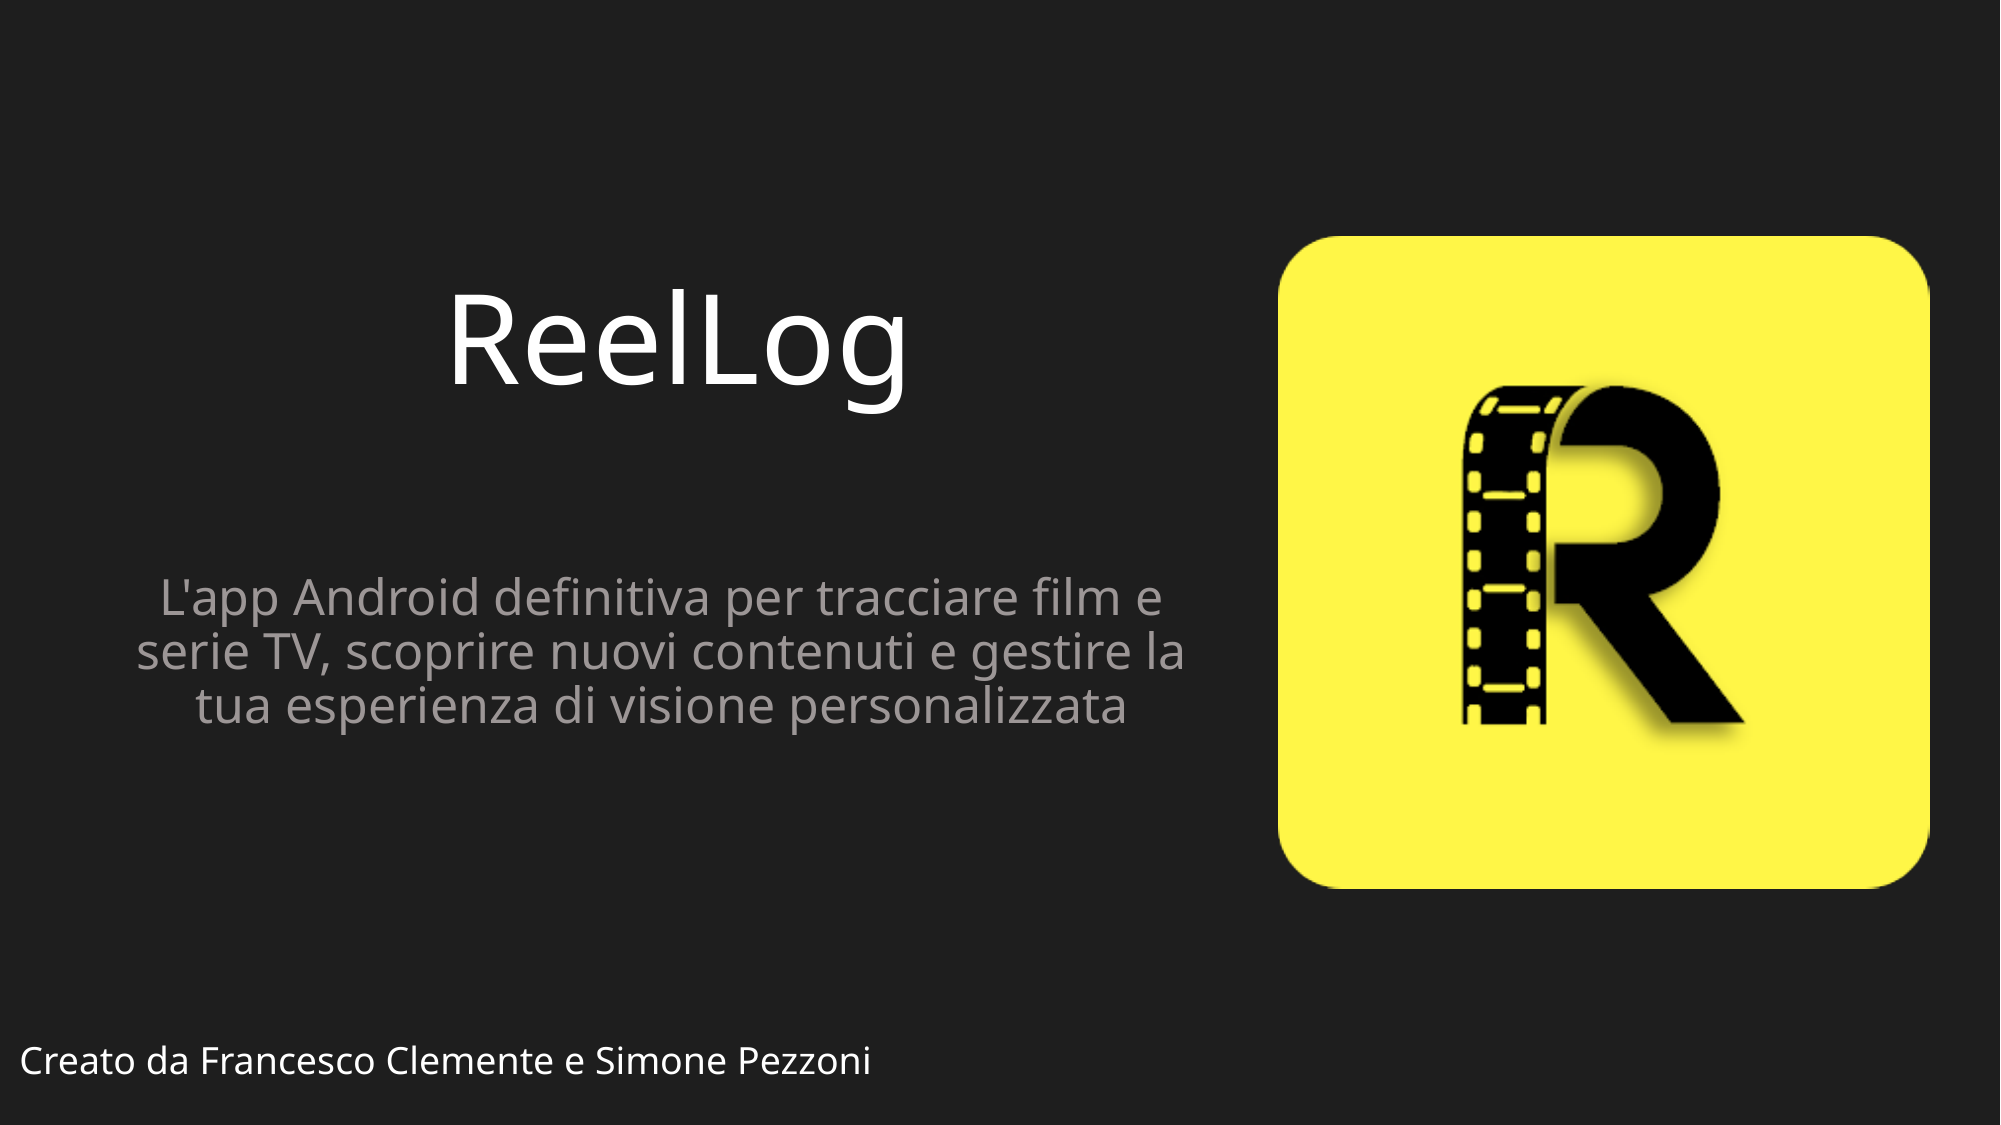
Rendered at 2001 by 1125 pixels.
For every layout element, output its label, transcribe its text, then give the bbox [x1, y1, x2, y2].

subtitle L'app Android definitiva per tracciare film e serie TV, scoprire nuovi contenuti e gestire la tua esperienza di visione personalizzata [111, 564, 1212, 837]
picture [1277, 236, 1931, 889]
text_box Creato da Francesco Clemente e Simone Pezzoni [4, 1029, 888, 1089]
title ReelLog [332, 250, 1026, 420]
